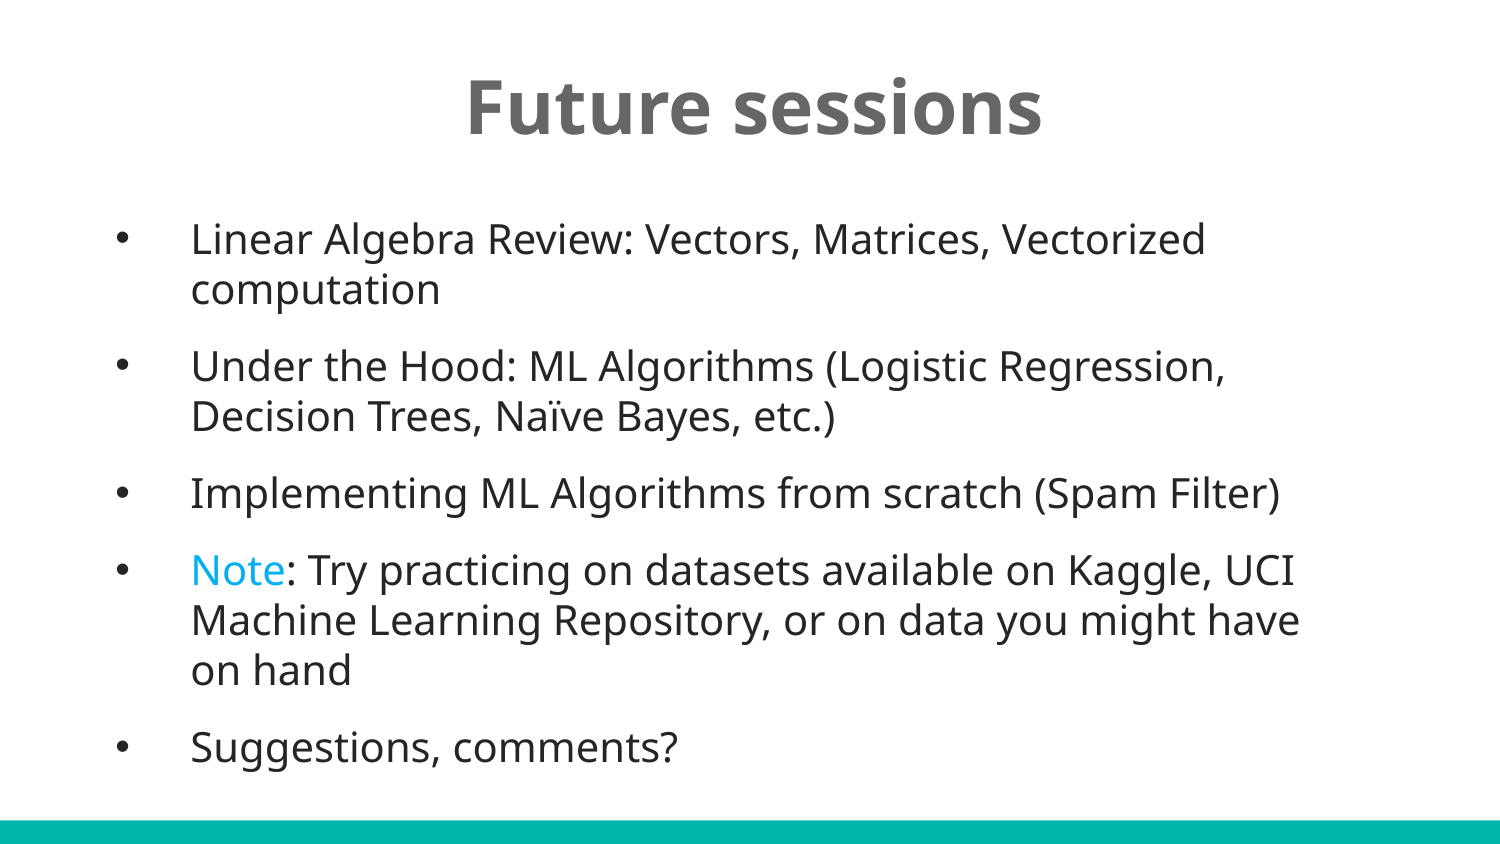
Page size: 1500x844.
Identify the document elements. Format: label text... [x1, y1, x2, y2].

title Future sessions [79, 33, 1430, 175]
list Linear Algebra Review: Vectors, Matrices, Vectorized computation Under the Hood: ML Algorithms (Logistic Regression, Decision Trees, Naïve Bayes, etc.) Implementing ML Algorithms from scratch (Spam Filter) Note: Try practicing on datasets available on Kaggle, UCI Machine Learning Repository, or on data you might have on hand Suggestions, comments? [100, 197, 1376, 611]
